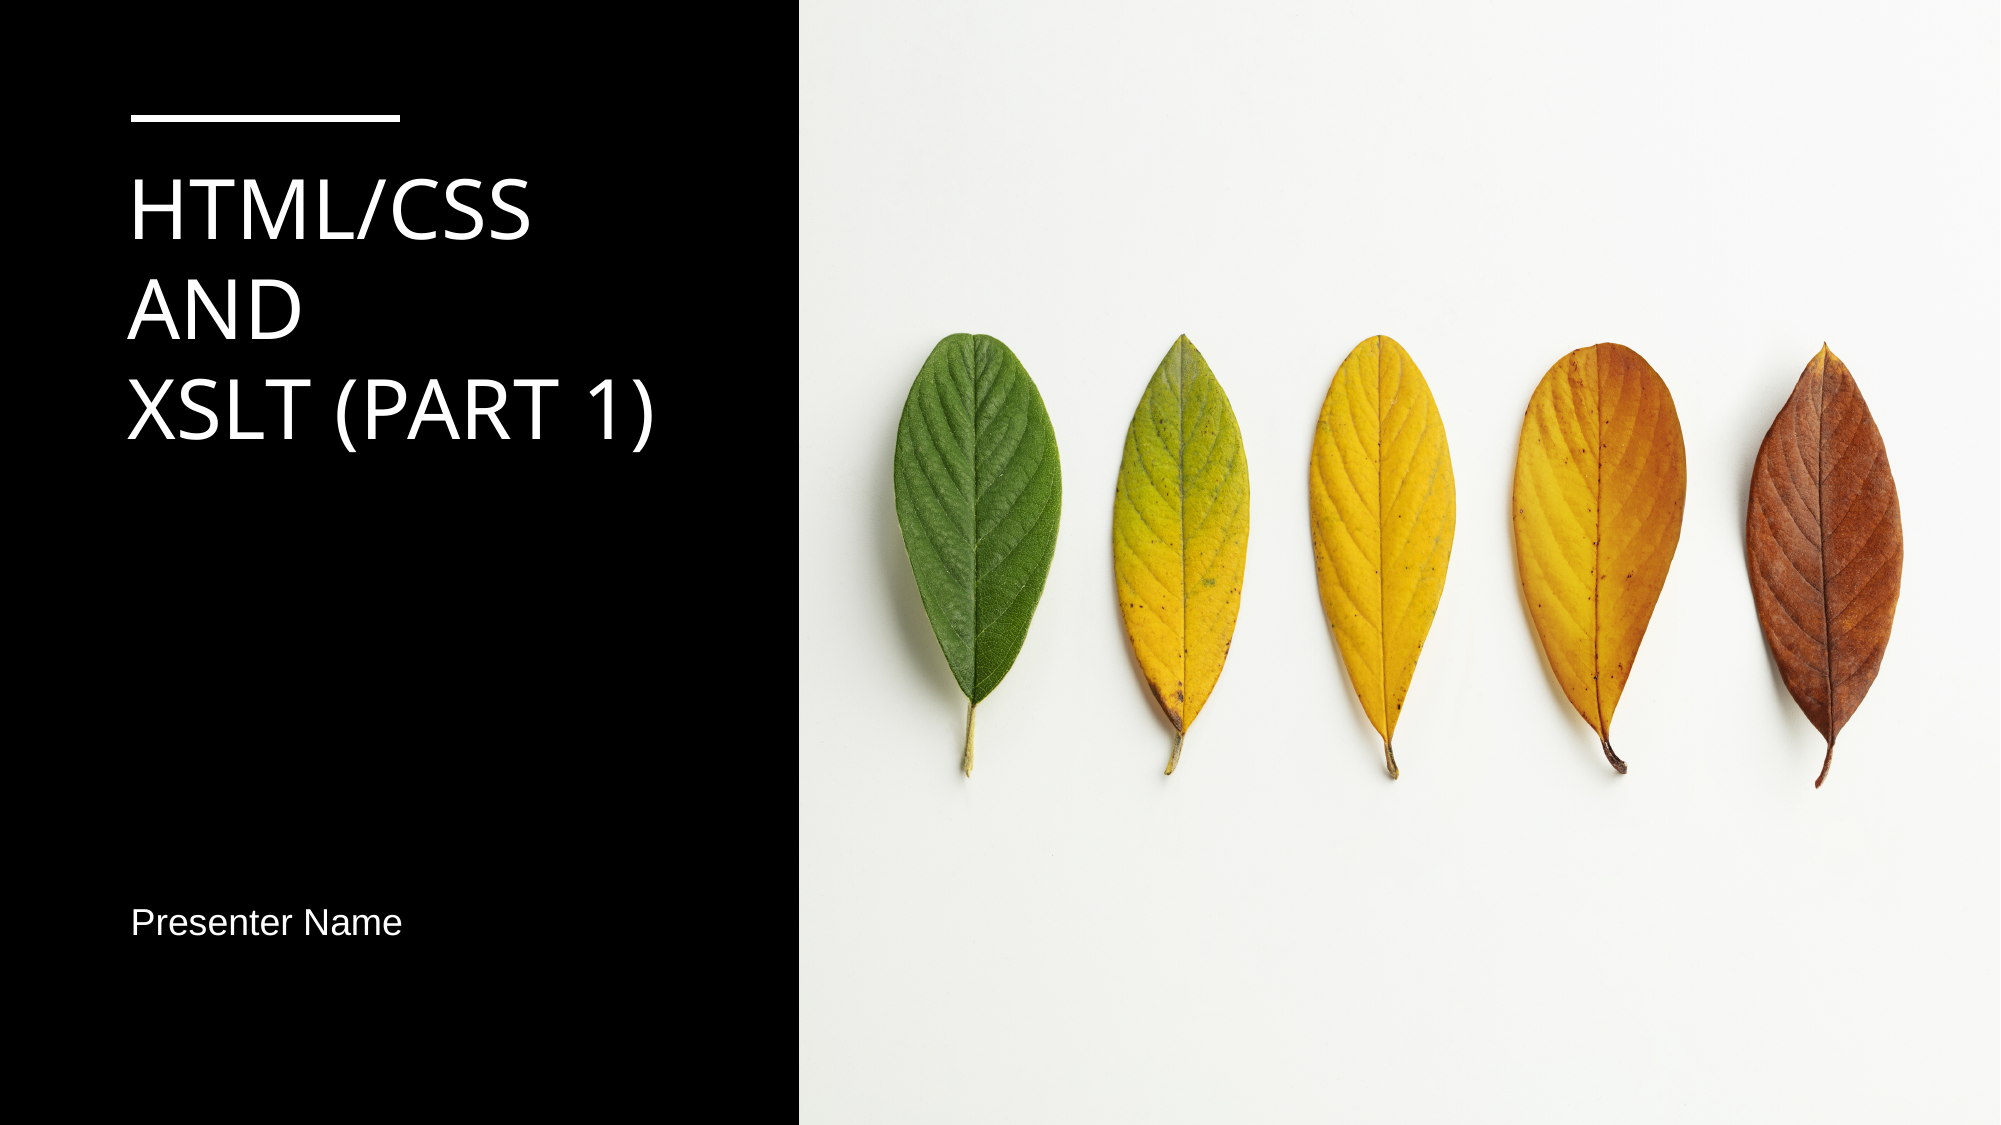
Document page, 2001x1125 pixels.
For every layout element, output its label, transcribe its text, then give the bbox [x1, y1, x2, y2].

title HTML/CSS and XSLT (Part 1) [112, 149, 707, 747]
picture [799, 0, 2000, 1125]
subtitle Presenter Name [115, 856, 671, 950]
